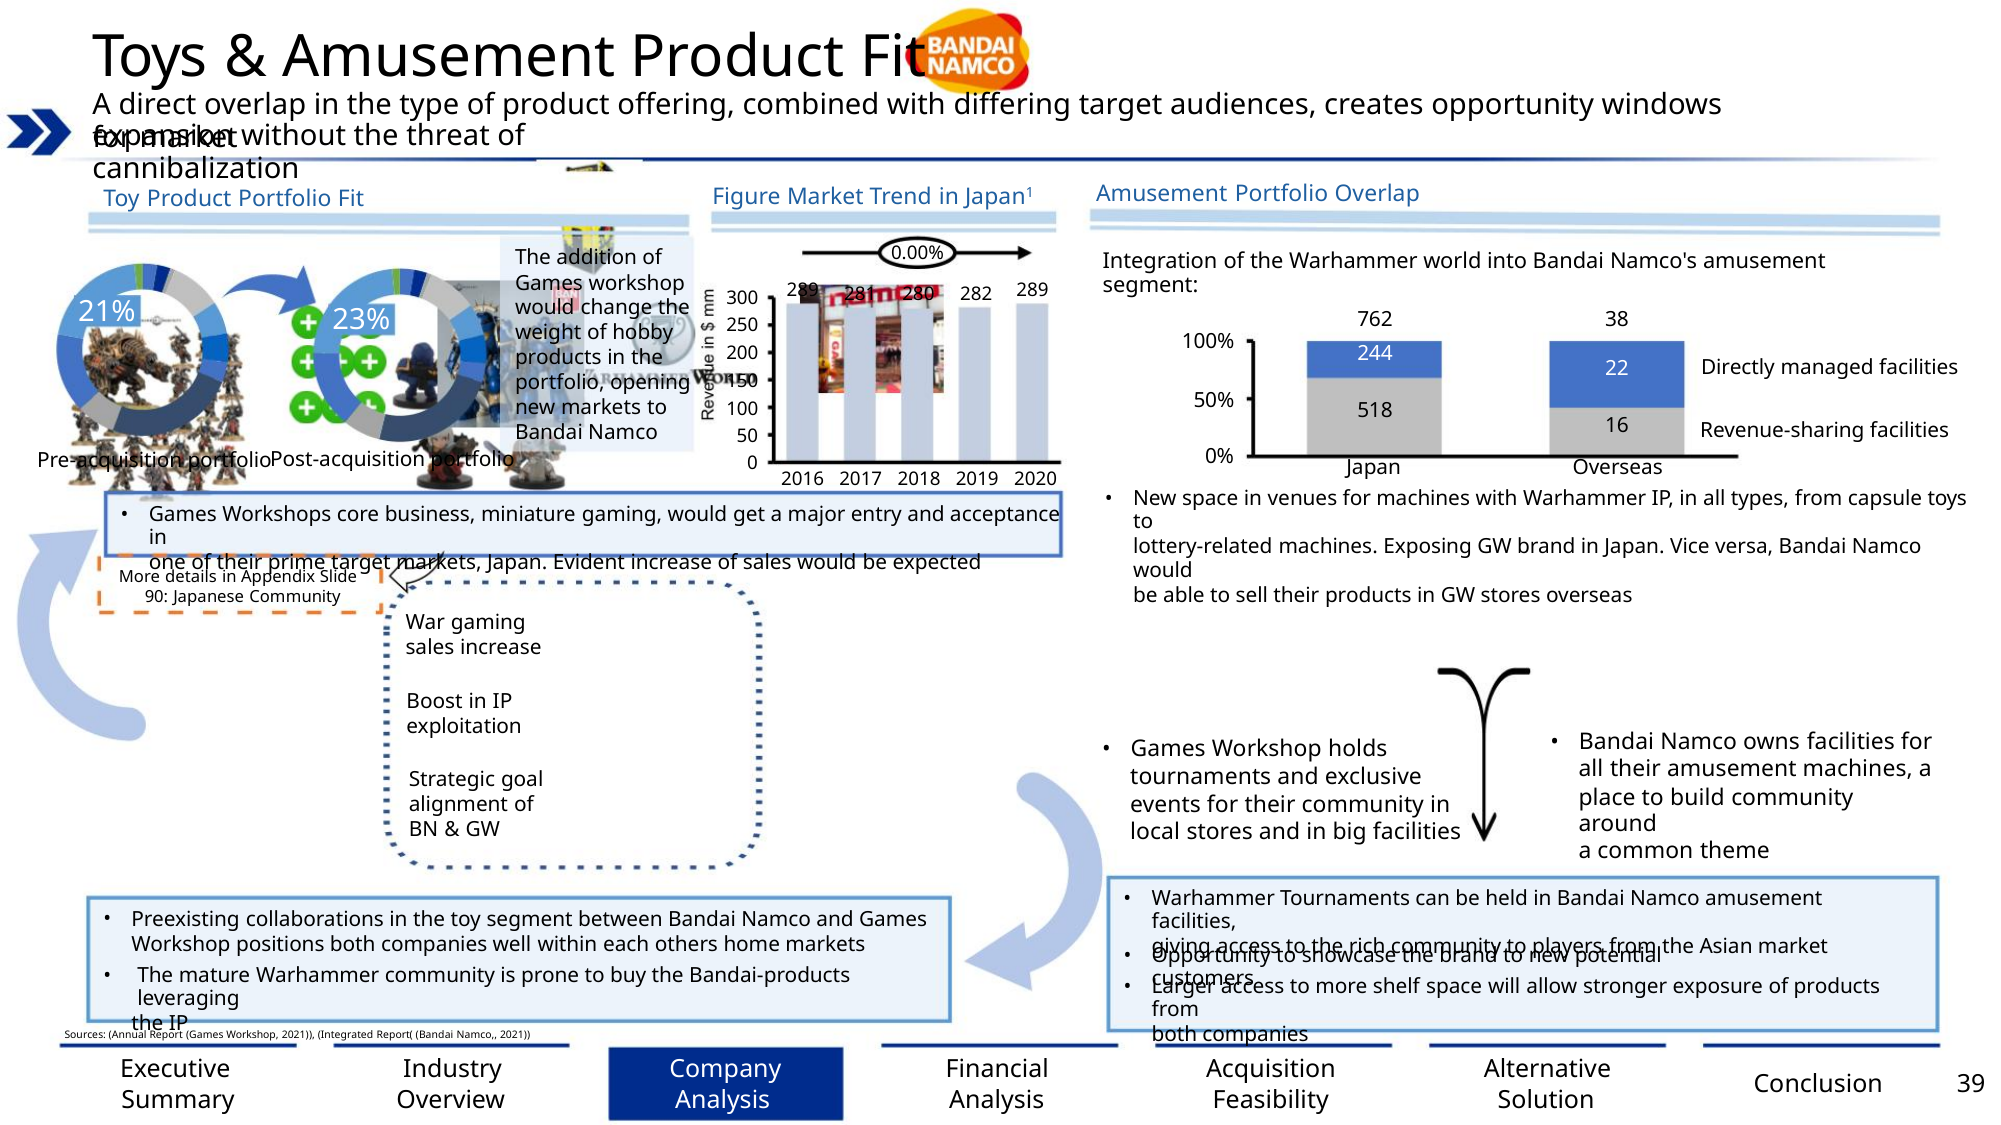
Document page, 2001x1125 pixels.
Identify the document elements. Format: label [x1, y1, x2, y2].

text_box [0, 0, 2000, 1125]
